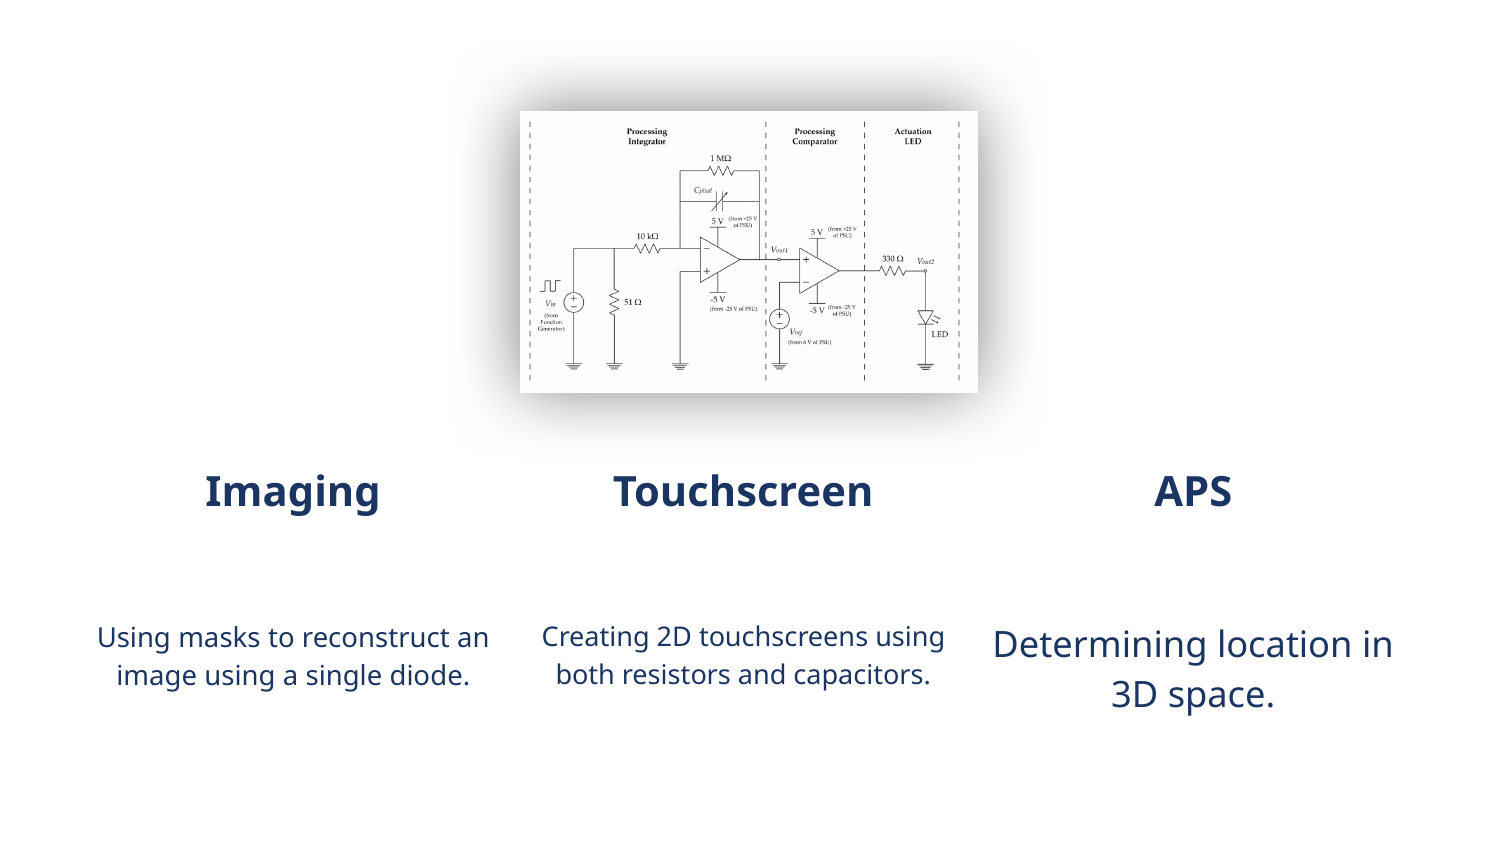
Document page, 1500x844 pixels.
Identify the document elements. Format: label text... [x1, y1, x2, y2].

list Creating 2D touchscreens using both resistors and capacitors. [525, 600, 962, 731]
title APS [975, 450, 1412, 581]
title Touchscreen [525, 450, 962, 581]
picture [520, 110, 978, 393]
list Using masks to reconstruct an image using a single diode. [75, 600, 512, 731]
title Imaging [75, 450, 512, 581]
list Determining location in 3D space. [975, 600, 1412, 731]
